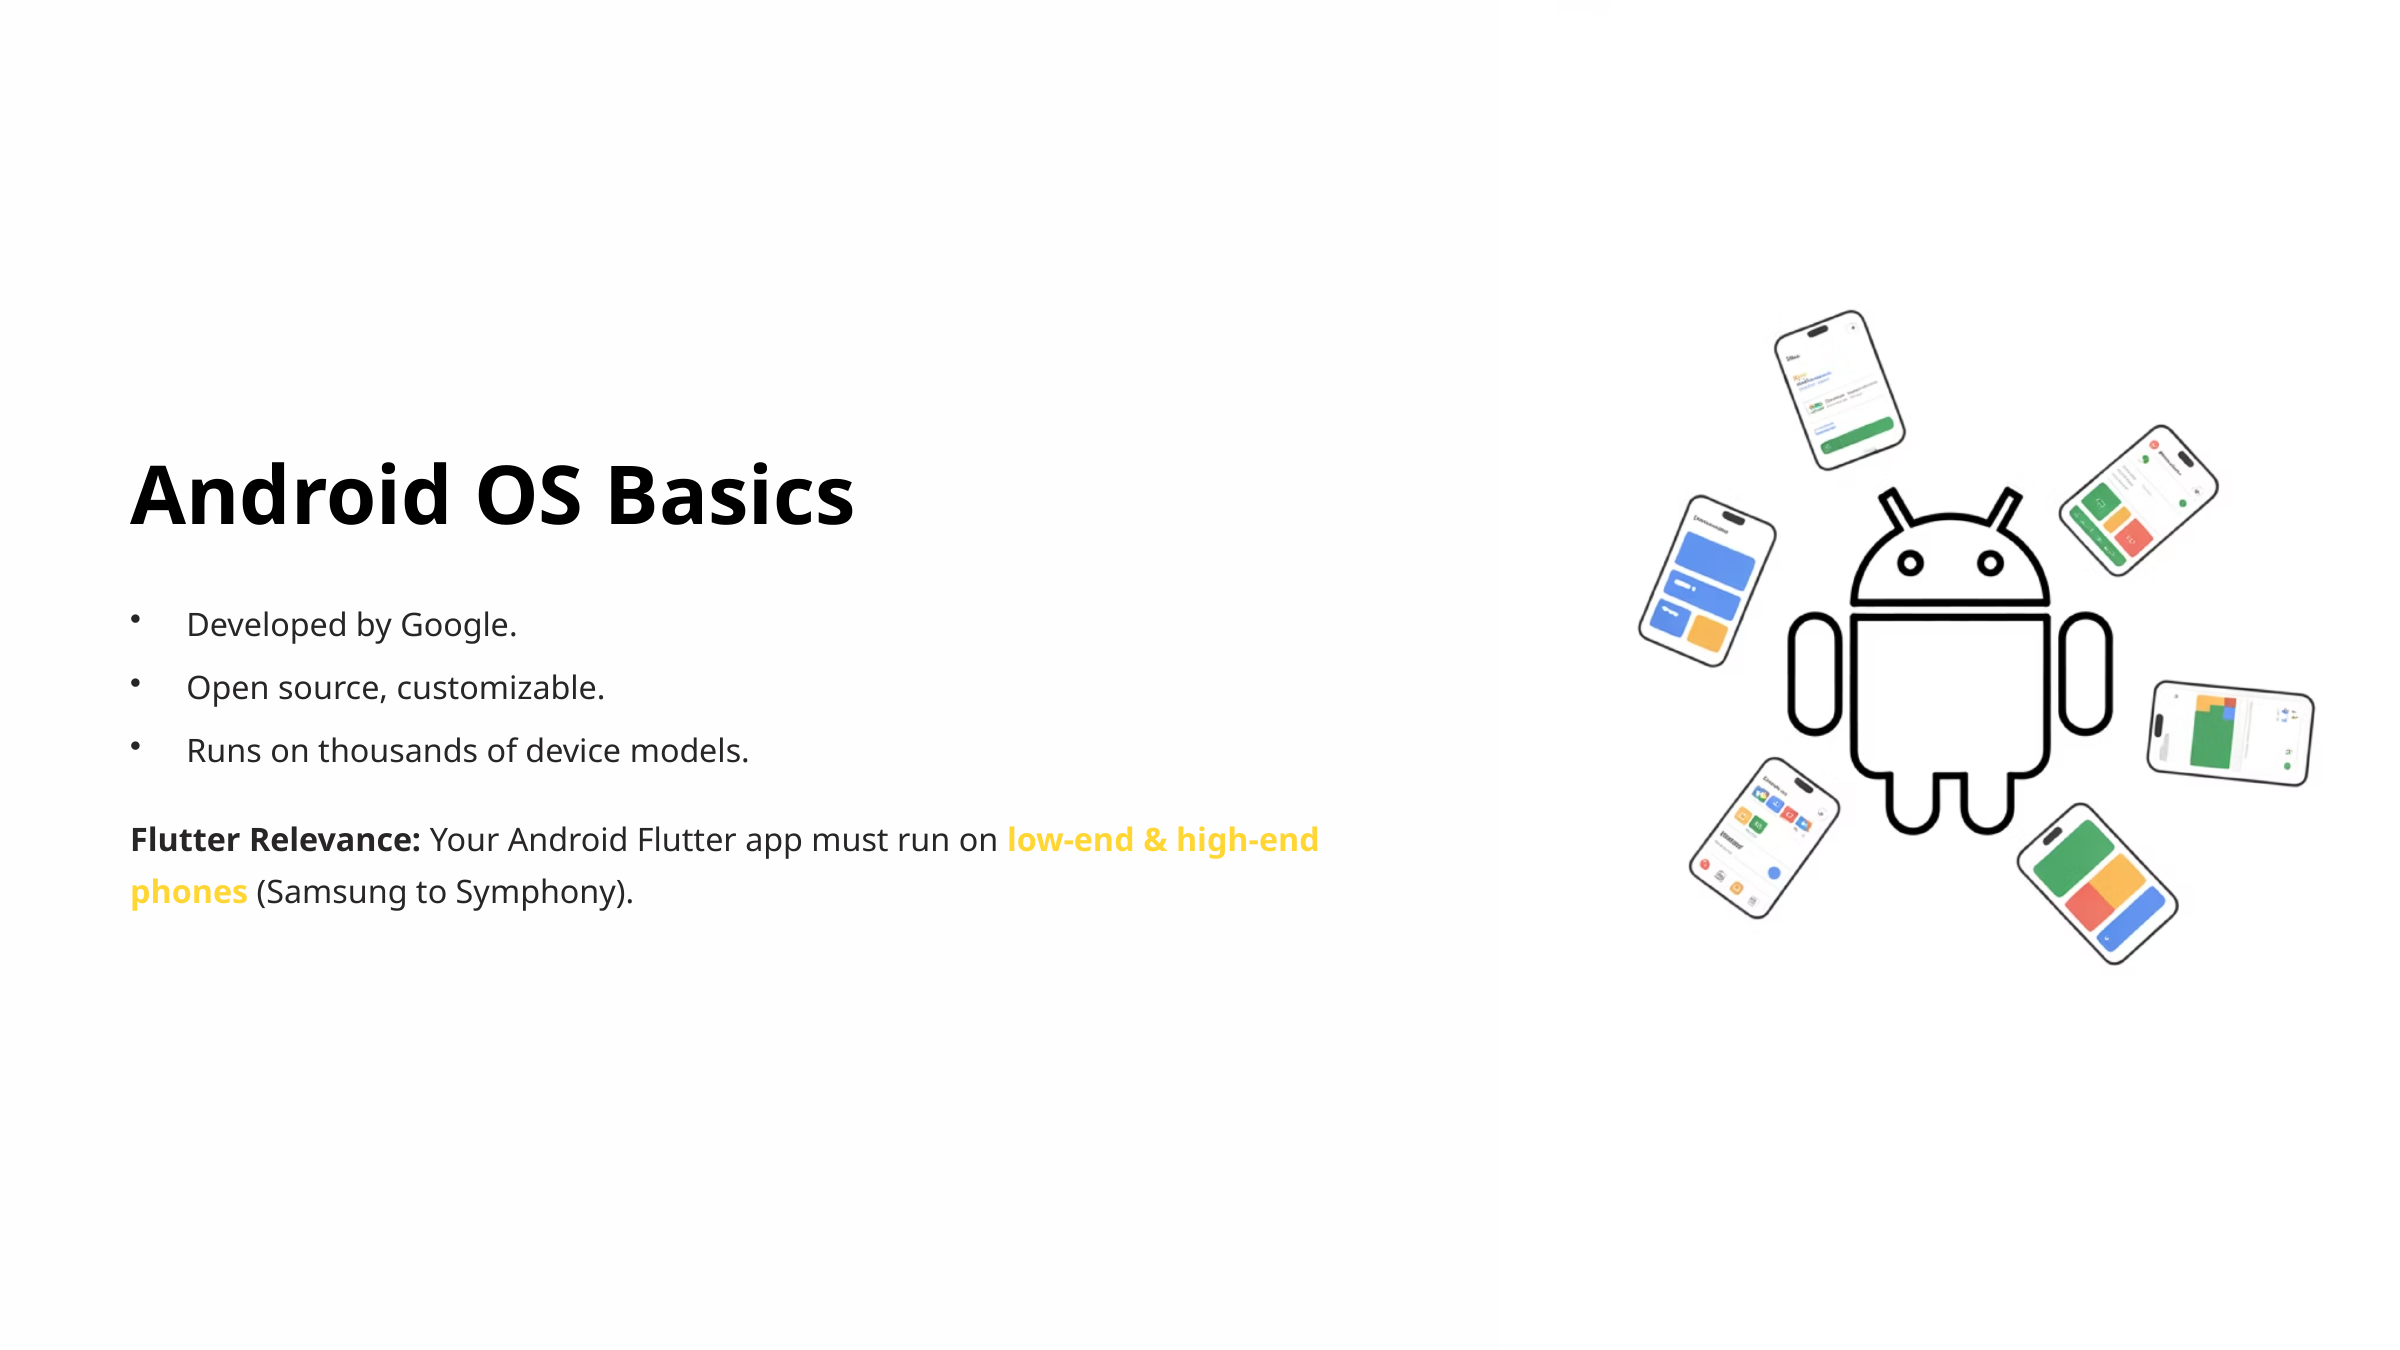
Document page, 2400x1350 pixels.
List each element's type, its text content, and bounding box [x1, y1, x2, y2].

picture [1499, 0, 2400, 1350]
text_box Flutter Relevance: Your Android Flutter app must run on low-end & high-end phones (Samsung to Symphony). [130, 805, 1370, 911]
text_box Open source, customizable. [130, 653, 1370, 706]
text_box Developed by Google. [130, 590, 1370, 643]
text_box Android OS Basics [130, 439, 945, 542]
text_box Runs on thousands of device models. [130, 717, 1370, 770]
